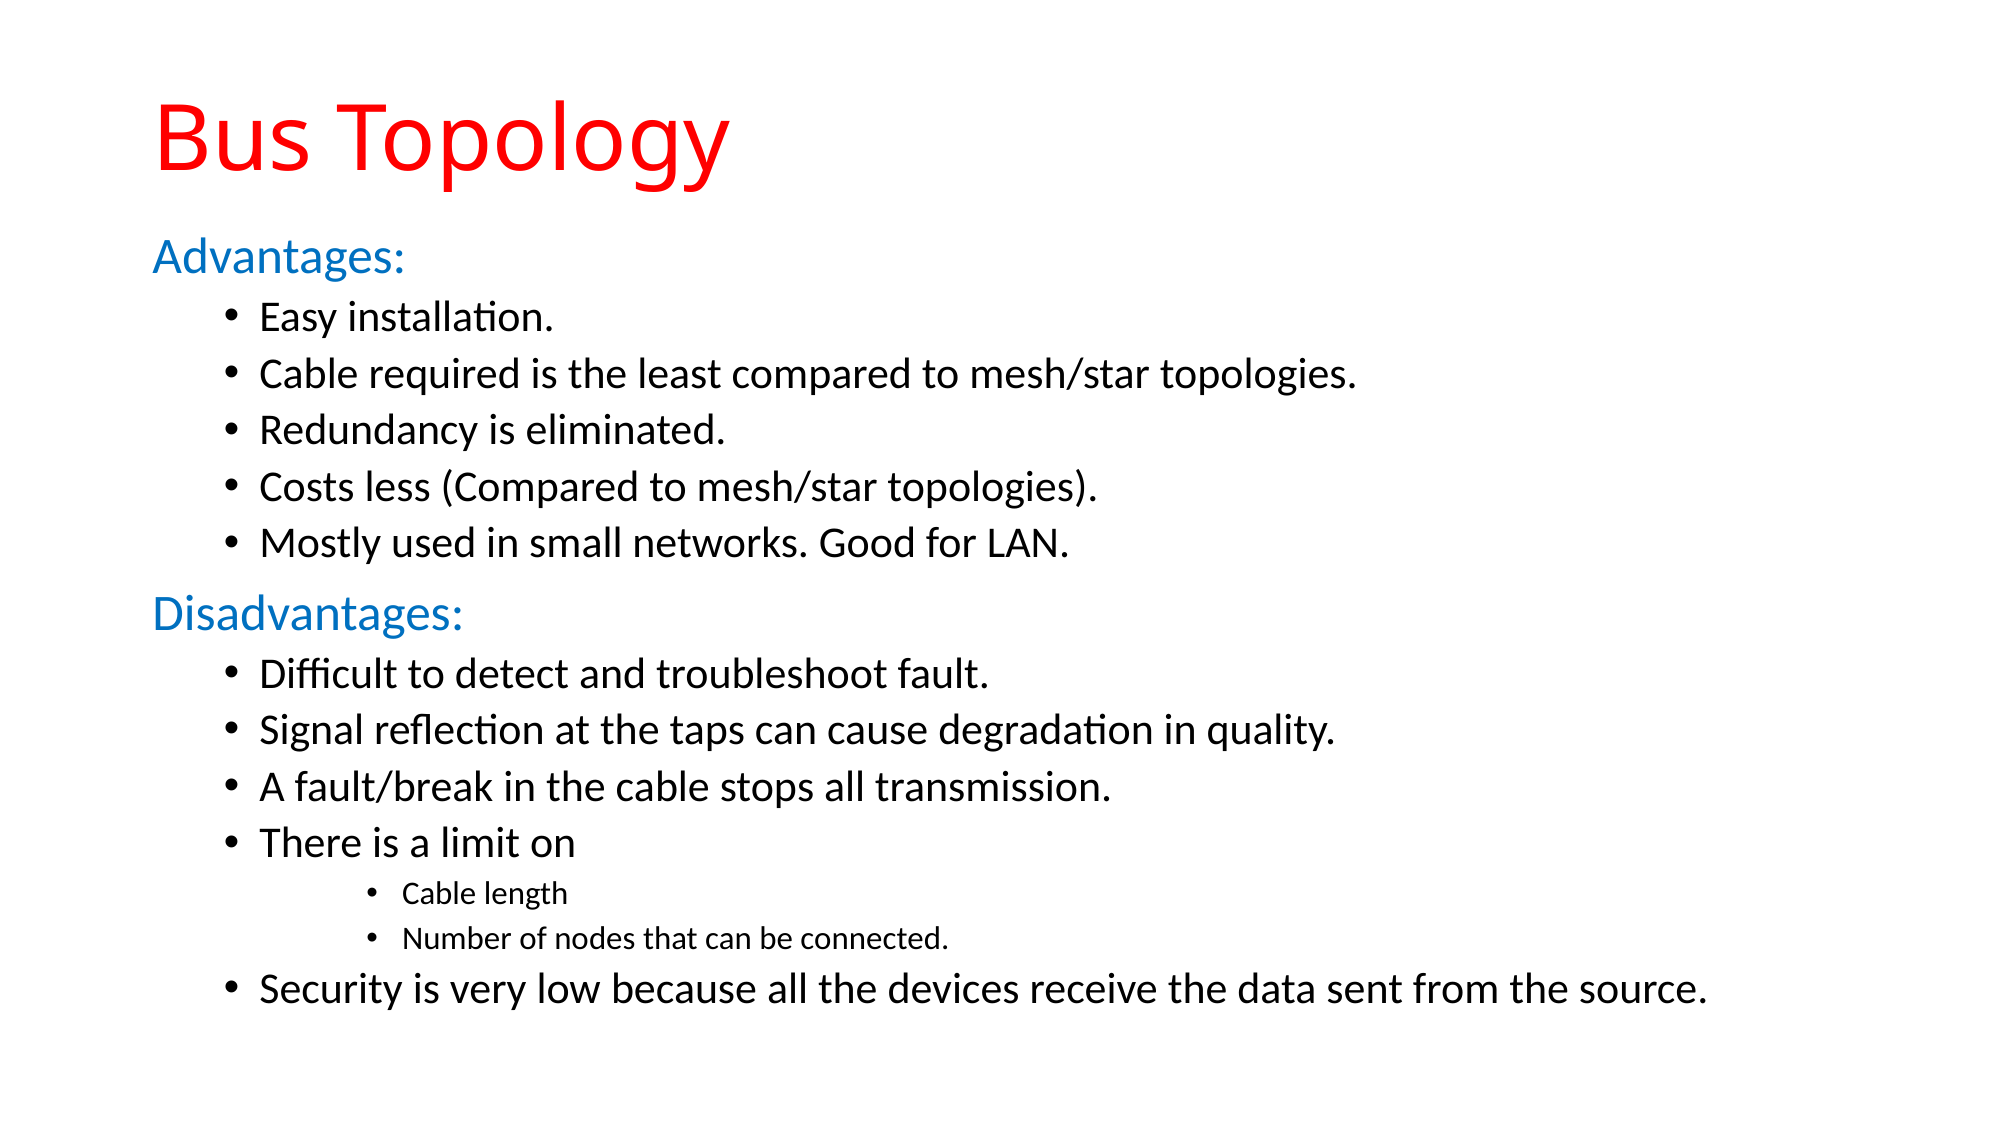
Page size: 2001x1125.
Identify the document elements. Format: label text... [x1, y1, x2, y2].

list Advantages: Easy installation. Cable required is the least compared to mesh/star topologies. Redundancy is eliminated. Costs less (Compared to mesh/star topologies). Mostly used in small networks. Good for LAN. Disadvantages: Difficult to detect and troubleshoot fault. Signal reflection at the taps can cause degradation in quality. A fault/break in the cable stops all transmission. There is a limit on Cable length Number of nodes that can be connected. Security is very low because all the devices receive the data sent from the source. [137, 221, 1863, 1099]
title Bus Topology [137, 59, 1863, 221]
